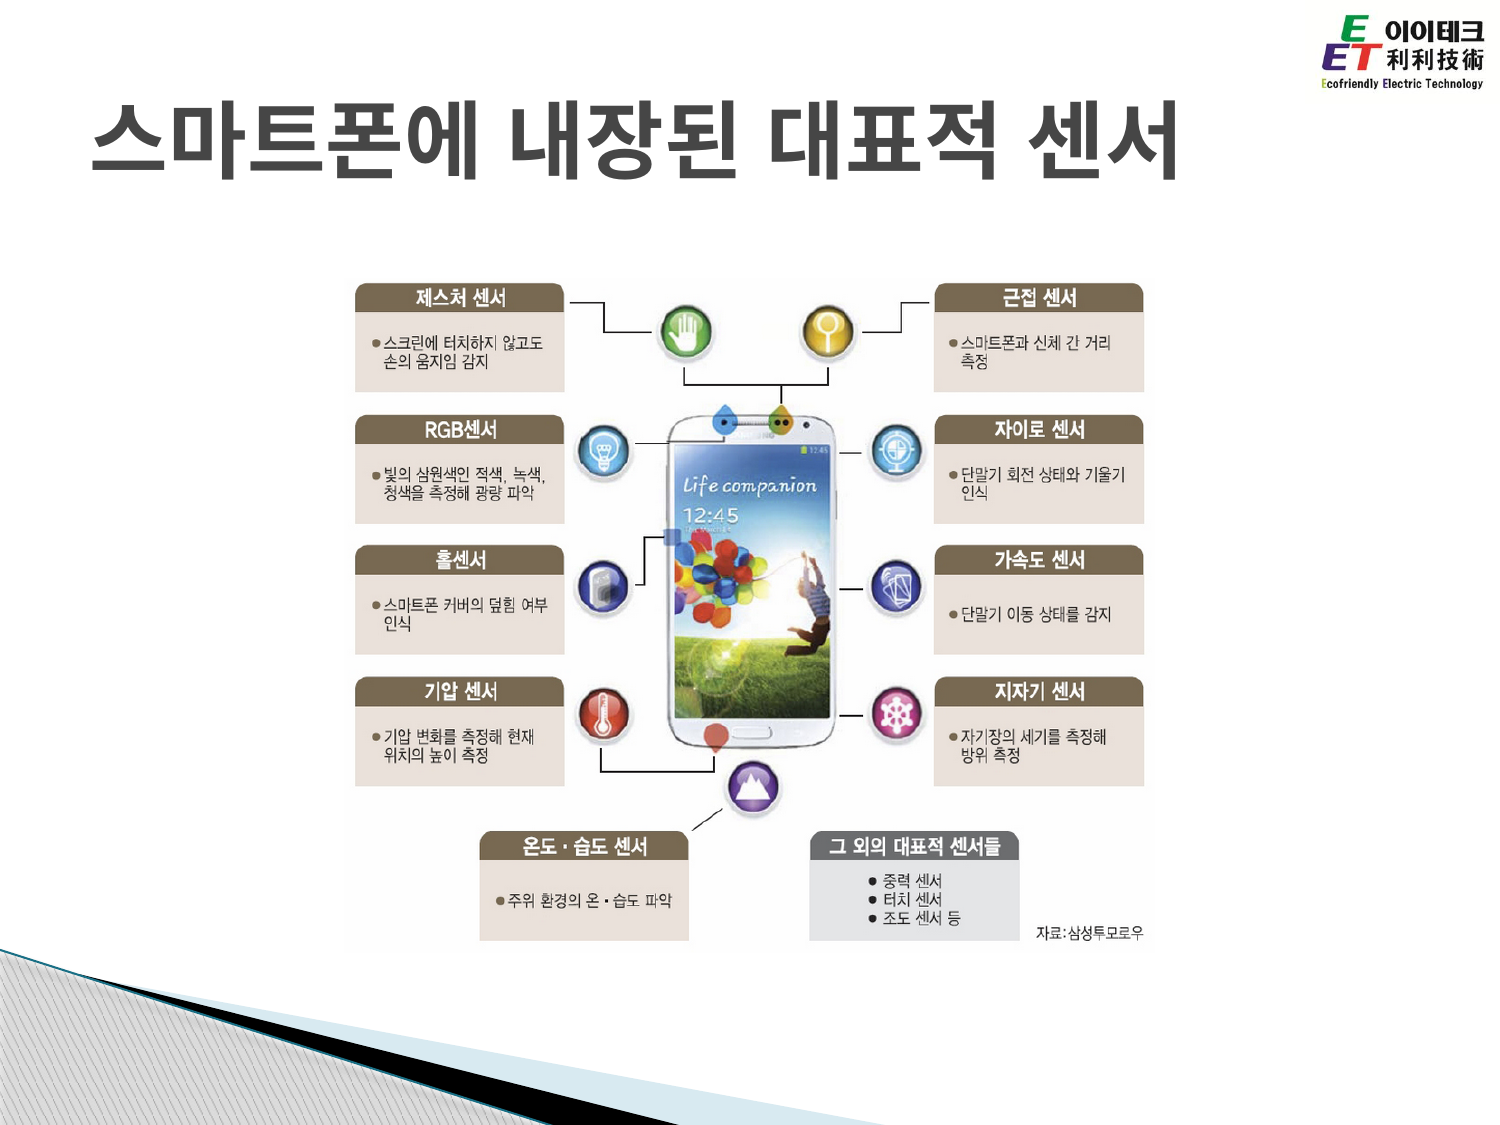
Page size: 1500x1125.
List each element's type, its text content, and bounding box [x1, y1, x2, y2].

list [344, 278, 1156, 953]
picture [1305, 0, 1500, 105]
title 스마트폰에 내장된 대표적 센서 [75, 45, 1425, 233]
